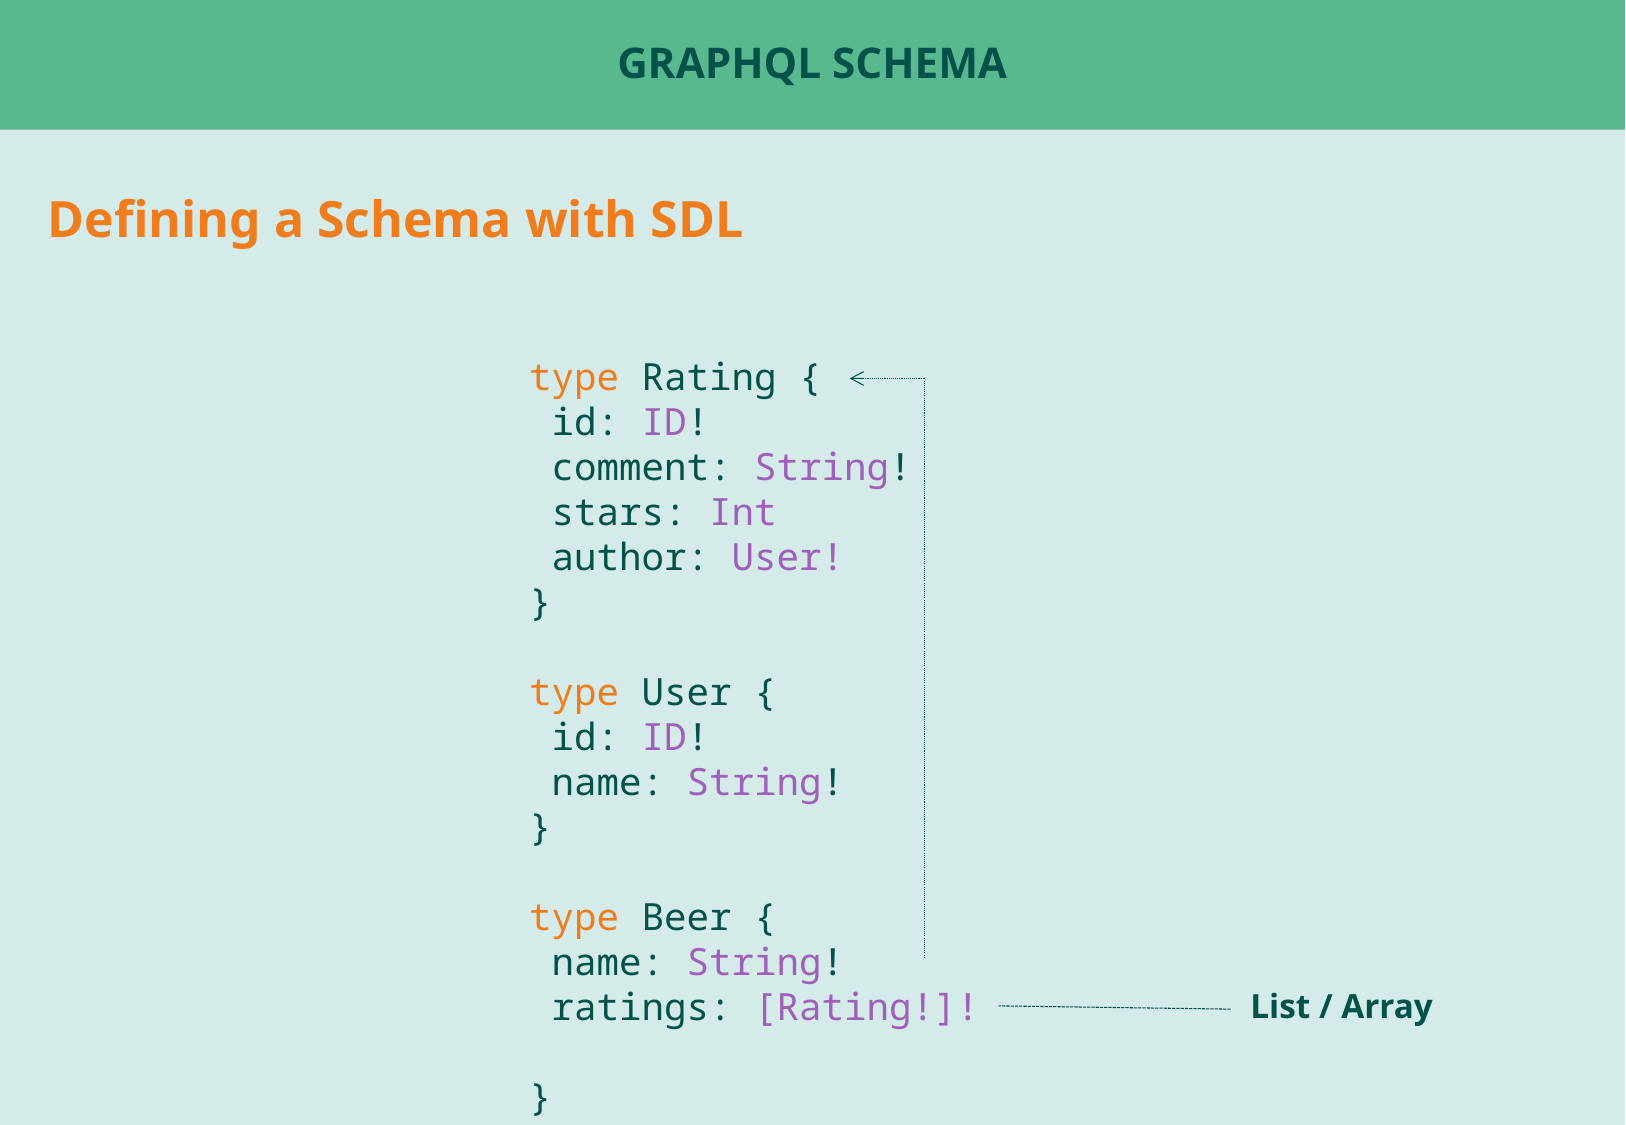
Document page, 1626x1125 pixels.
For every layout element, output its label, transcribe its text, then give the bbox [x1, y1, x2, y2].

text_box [998, 1005, 1231, 1010]
text_box Defining a Schema with SDL [33, 168, 1592, 255]
text_box List / Array [1235, 978, 1625, 1033]
title GraphQL Schema [0, 0, 1625, 130]
text_box type Rating { id: ID! comment: String! stars: Int author: User! } type User { id: ID! name: String! } type Beer { name: String! ratings: [Rating!]! } [514, 345, 1529, 1125]
